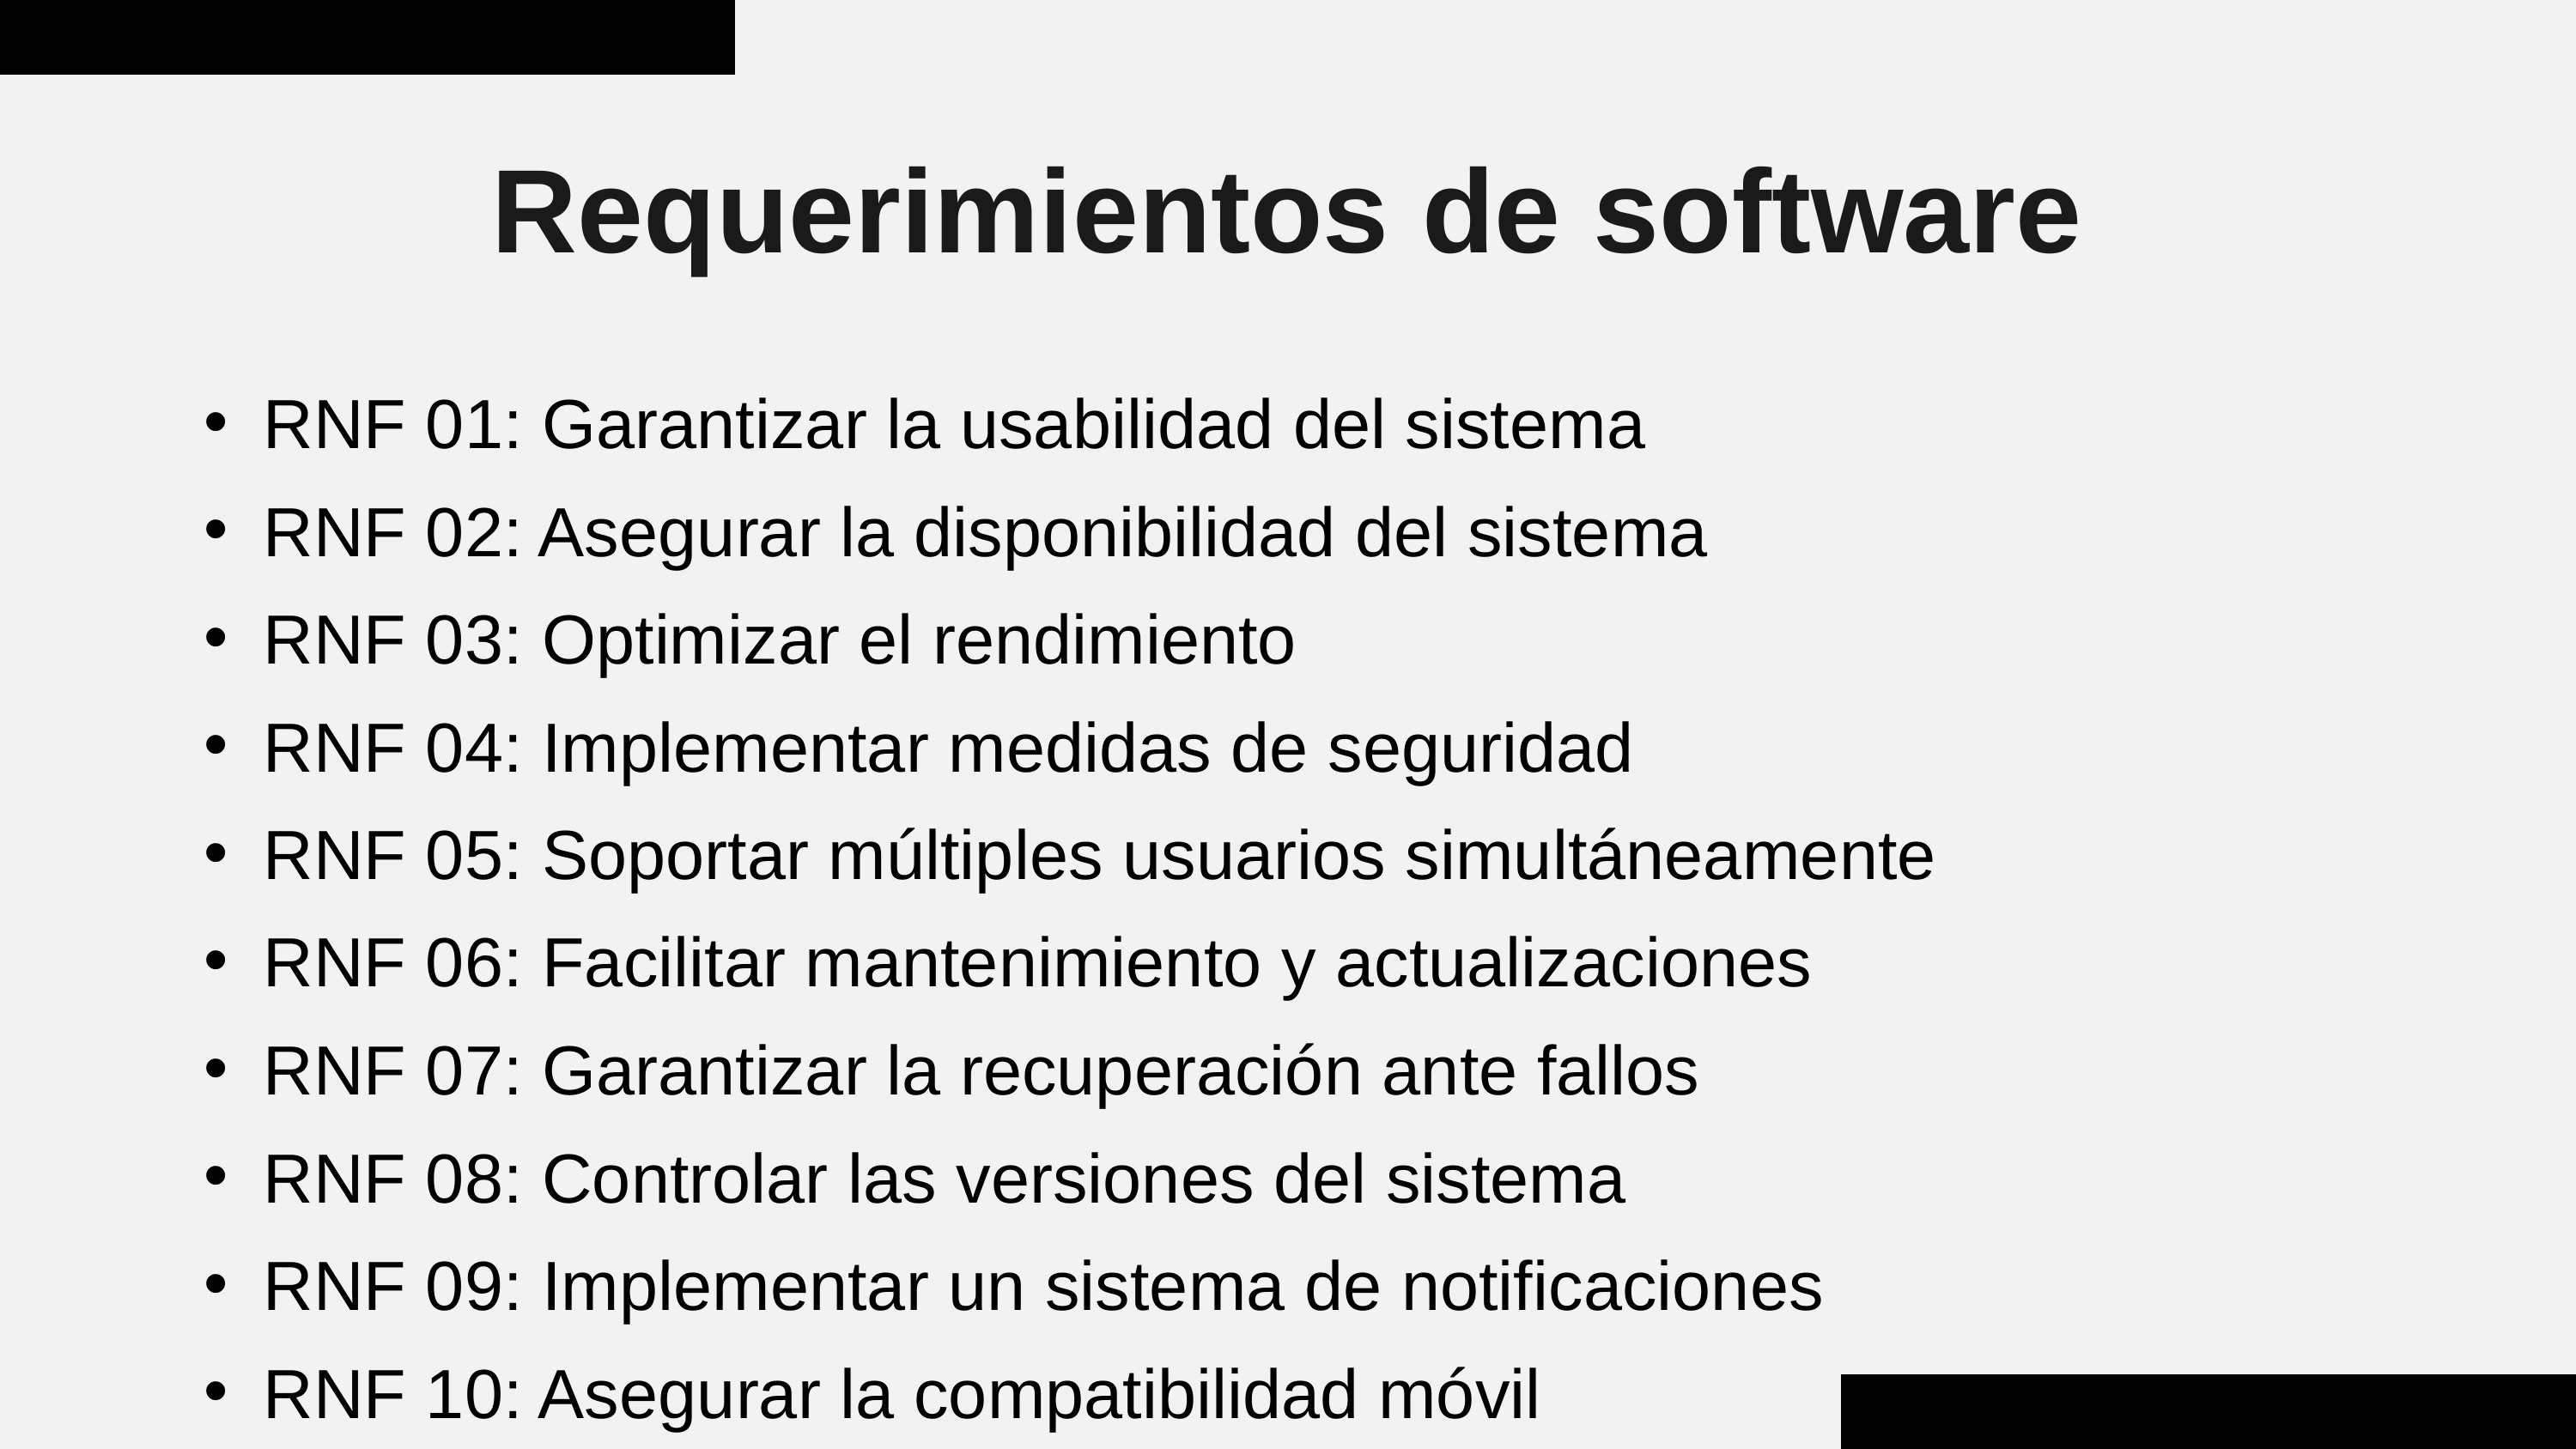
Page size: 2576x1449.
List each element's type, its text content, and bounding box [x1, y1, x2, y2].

text_box Requerimientos de software [293, 106, 2283, 277]
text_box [0, 0, 736, 75]
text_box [1840, 1363, 2576, 1449]
text_box RNF 01: Garantizar la usabilidad del sistema RNF 02: Asegurar la disponibilidad del sistema RNF 03: Optimizar el rendimiento RNF 04: Implementar medidas de seguridad RNF 05: Soportar múltiples usuarios simultáneamente RNF 06: Facilitar mantenimiento y actualizaciones RNF 07: Garantizar la recuperación ante fallos RNF 08: Controlar las versiones del sistema RNF 09: Implementar un sistema de notificaciones RNF 10: Asegurar la compatibilidad móvil [144, 355, 2208, 1449]
